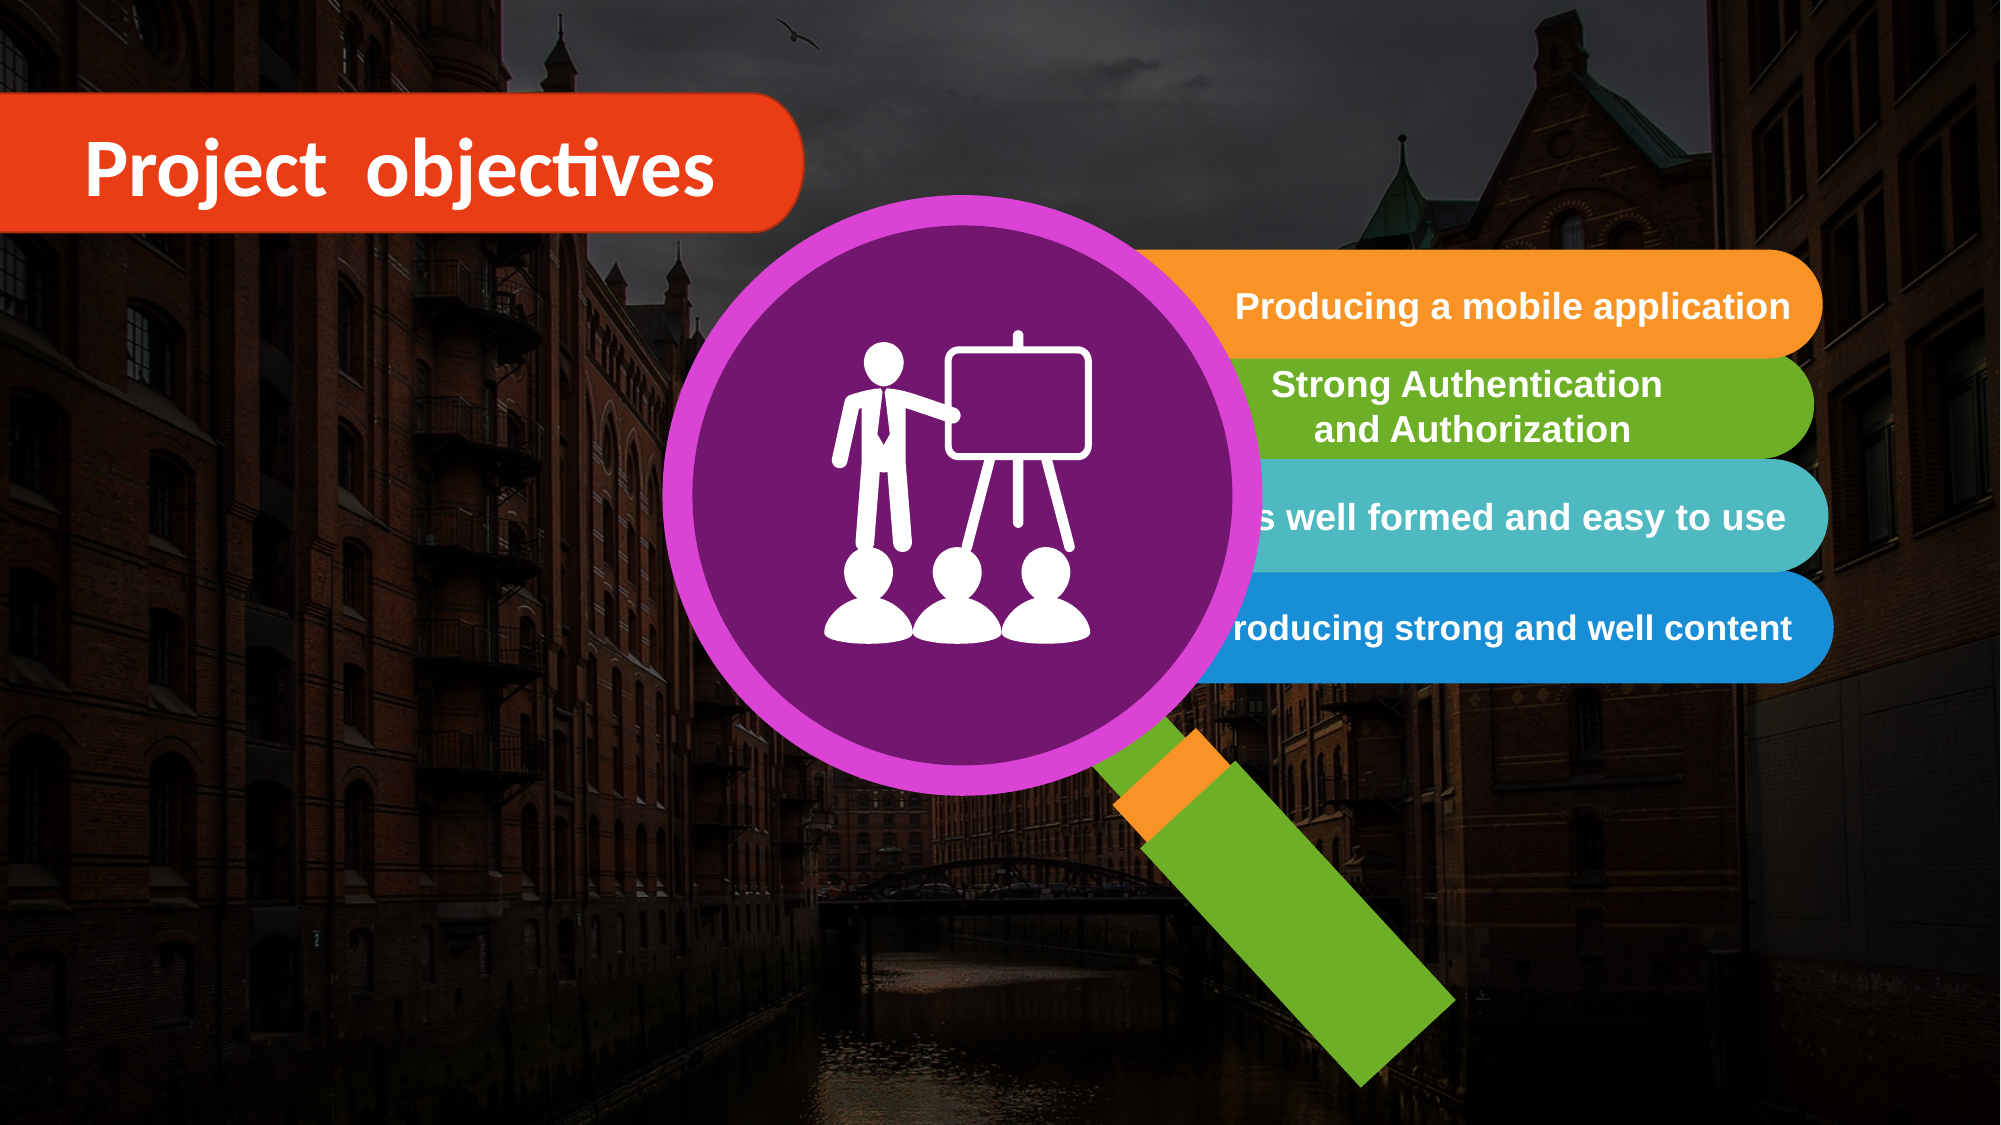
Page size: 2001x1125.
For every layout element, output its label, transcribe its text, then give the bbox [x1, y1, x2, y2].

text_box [662, 195, 1263, 796]
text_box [824, 330, 1092, 644]
text_box Project objectives [0, 92, 806, 234]
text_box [1263, 249, 1834, 684]
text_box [1113, 711, 1360, 1096]
picture [0, 0, 2001, 1125]
